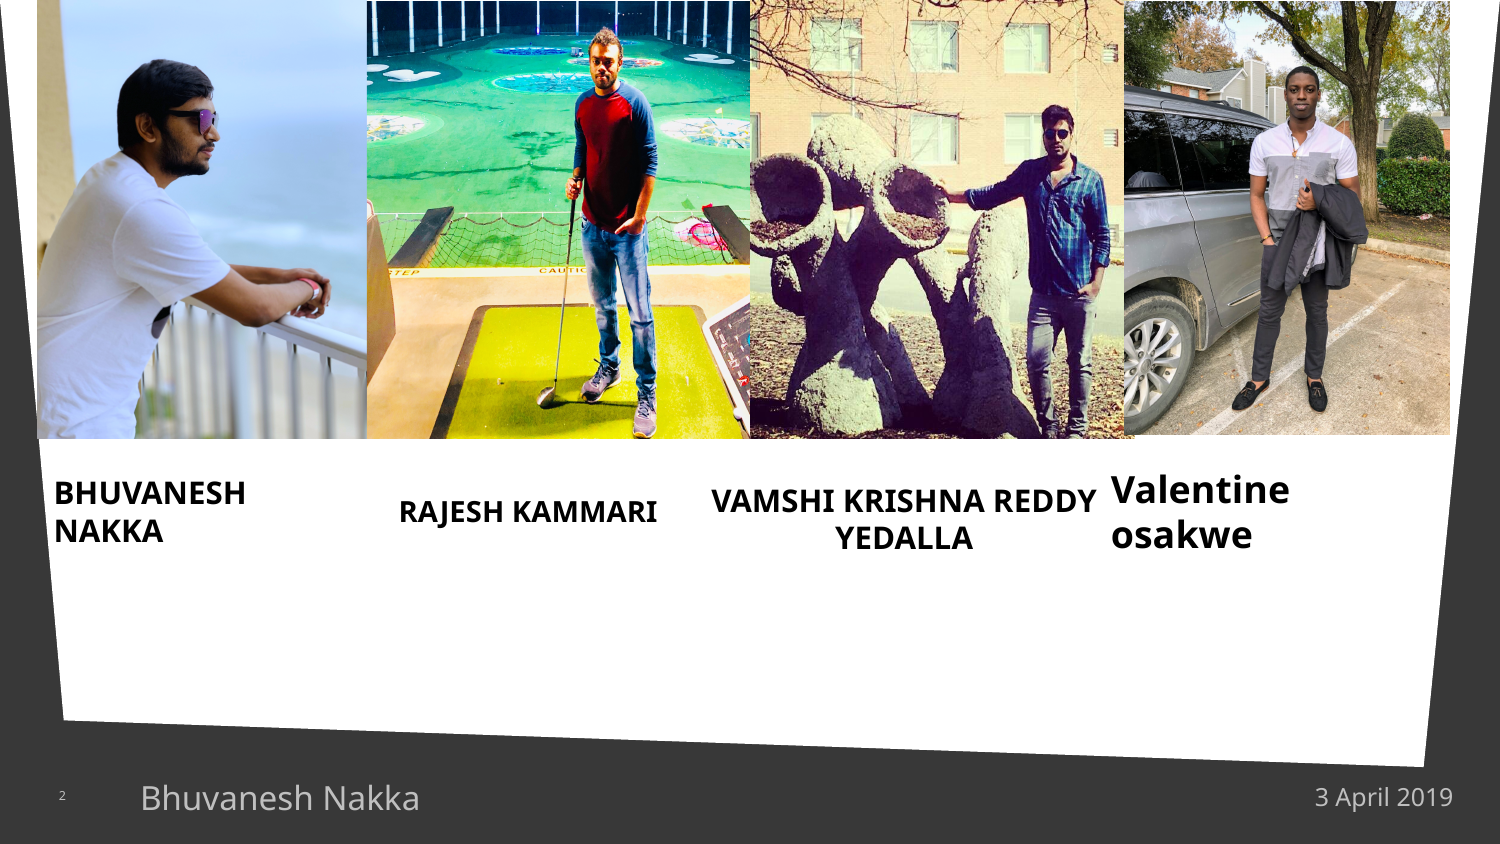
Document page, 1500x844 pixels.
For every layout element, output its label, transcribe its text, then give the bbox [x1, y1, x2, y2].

slide_number 2 [31, 773, 94, 821]
footer Bhuvanesh Nakka [125, 773, 750, 821]
text_box Valentine osakwe [1095, 458, 1450, 564]
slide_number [1195, 773, 1469, 821]
text_box RAJESH KAMMARI [383, 485, 695, 536]
picture [37, 0, 1450, 439]
text_box BHUVANESH NAKKA [37, 465, 367, 556]
text_box VAMSHI KRISHNA REDDY YEDALLA [695, 473, 1095, 564]
